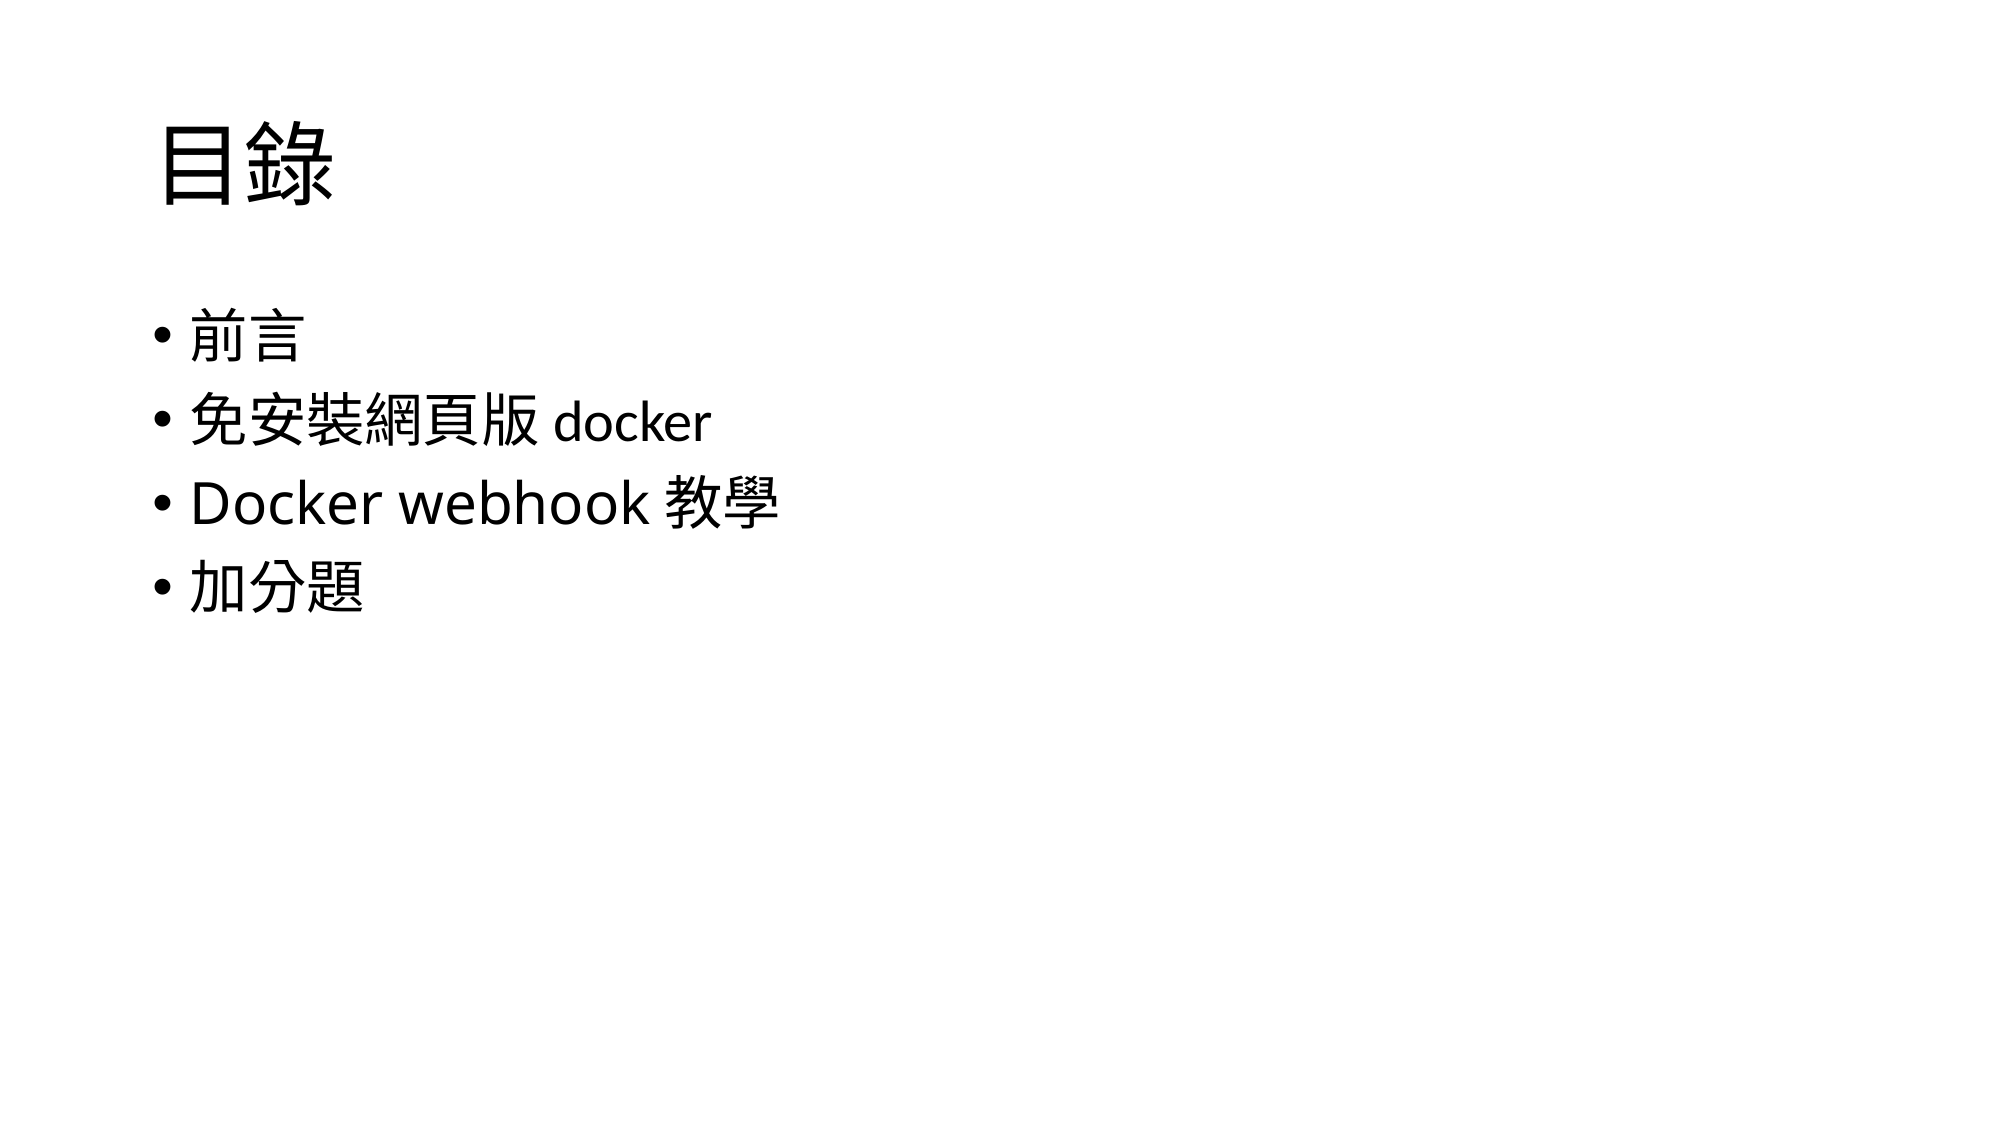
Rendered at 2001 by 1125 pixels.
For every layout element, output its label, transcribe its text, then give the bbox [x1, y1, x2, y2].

list 前言 免安裝網頁版docker Docker webhook教學 加分題 [137, 299, 1863, 1014]
title 目錄 [137, 59, 1863, 278]
